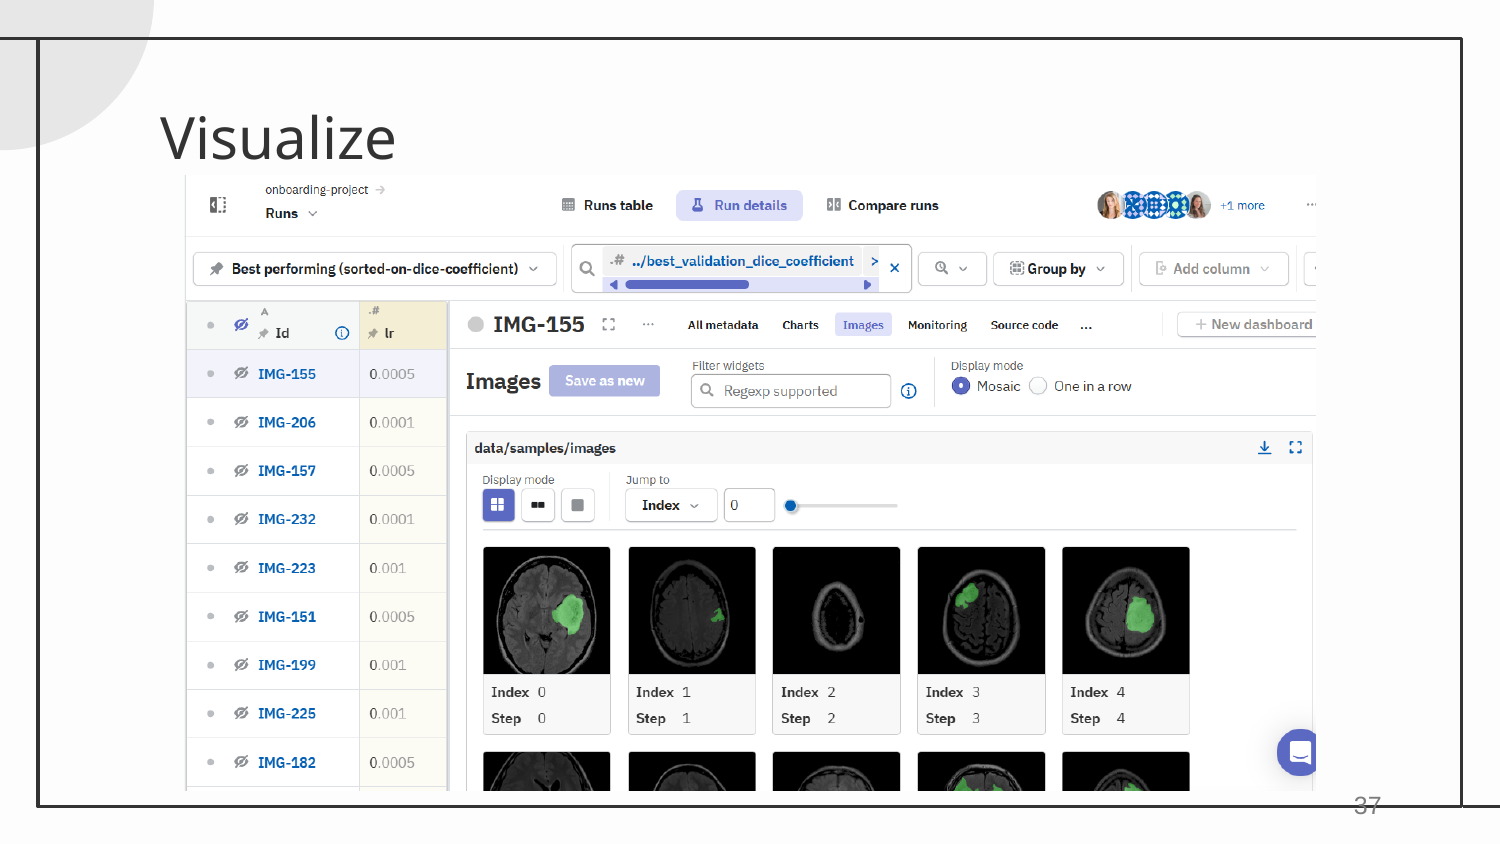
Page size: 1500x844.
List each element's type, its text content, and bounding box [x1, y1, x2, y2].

title Visualize [145, 80, 642, 187]
picture [184, 175, 1316, 792]
slide_number ‹#› [1059, 782, 1397, 828]
